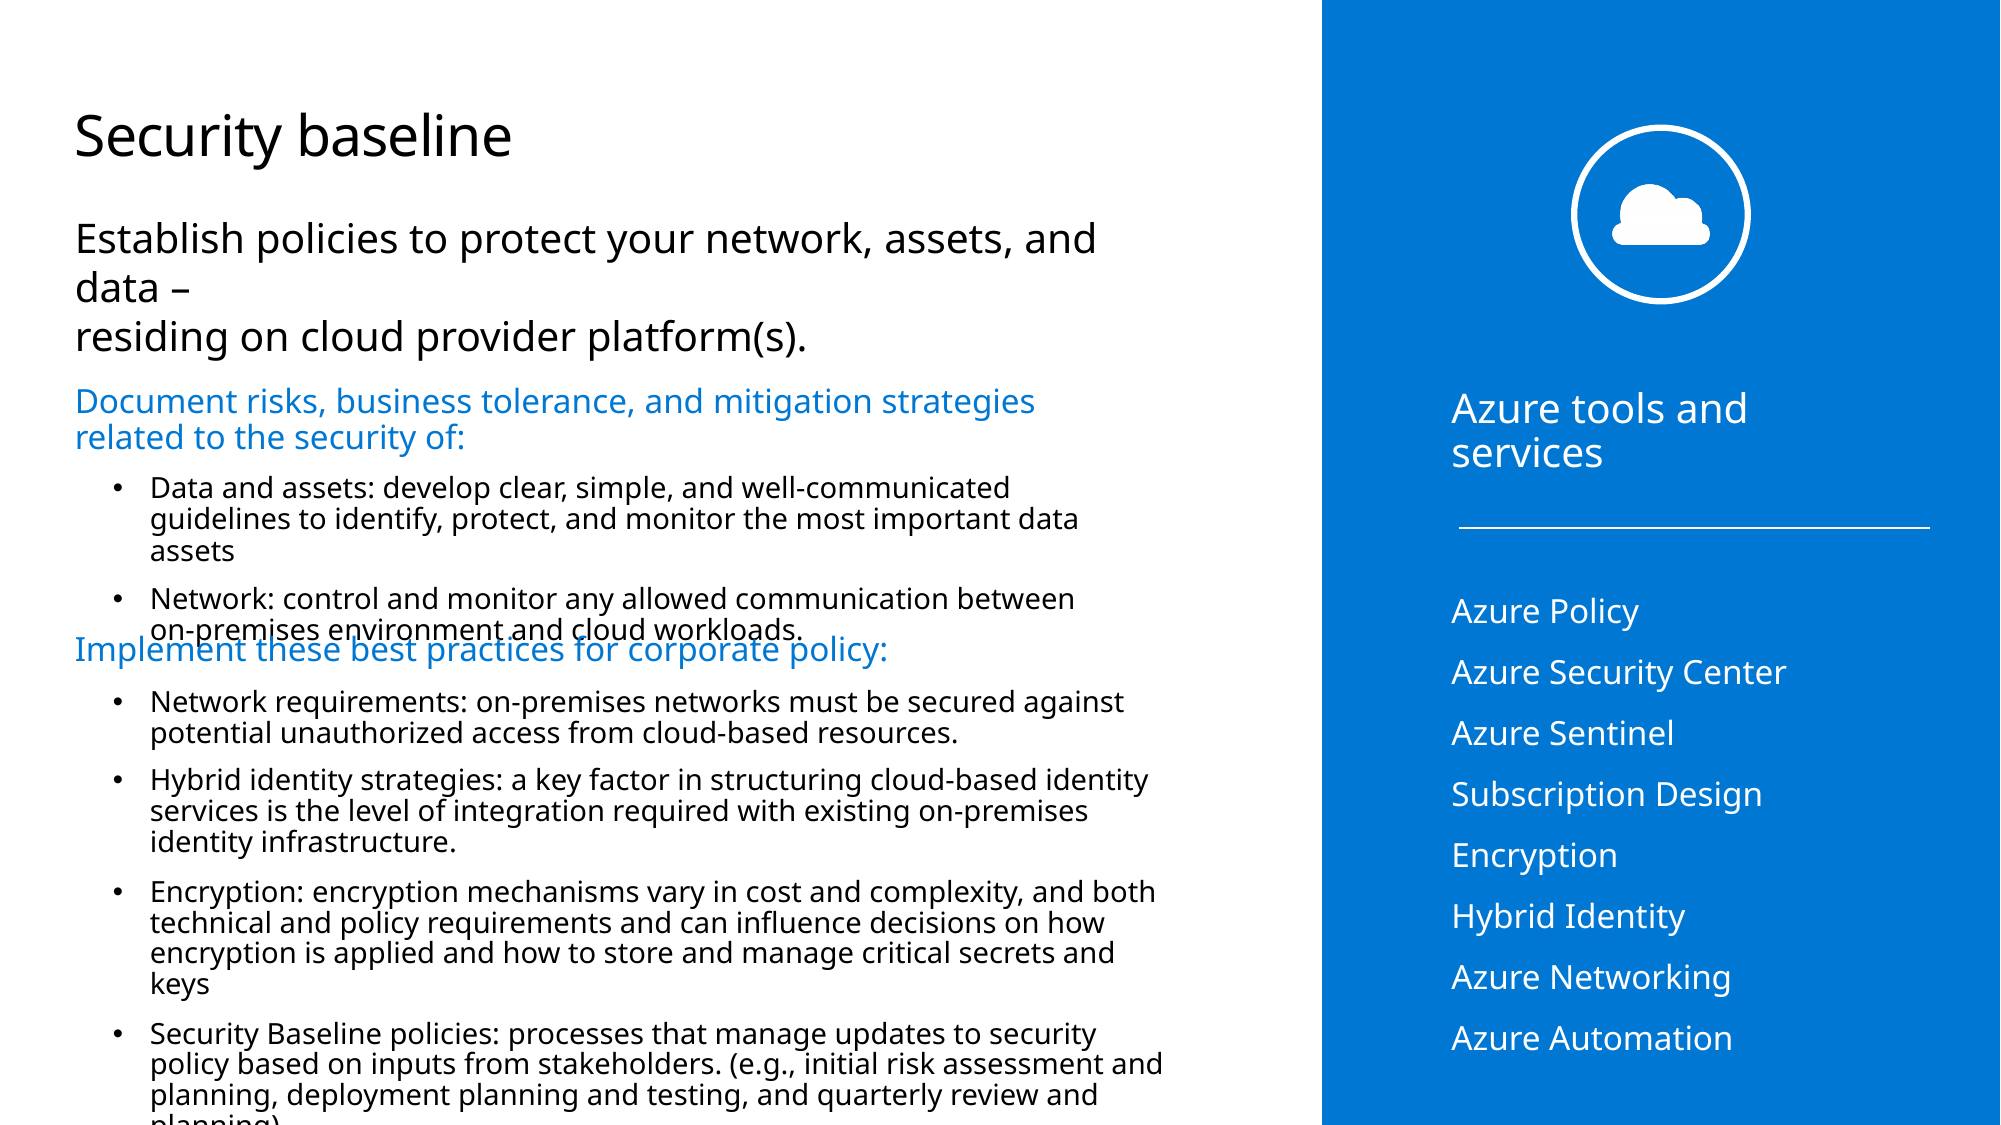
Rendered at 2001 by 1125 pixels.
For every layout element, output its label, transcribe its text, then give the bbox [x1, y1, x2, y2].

list Implement these best practices for corporate policy: Network requirements: on-premises networks must be secured against potential unauthorized access from cloud-based resources. Hybrid identity strategies: a key factor in structuring cloud-based identity services is the level of integration required with existing on-premises identity infrastructure. Encryption: encryption mechanisms vary in cost and complexity, and both technical and policy requirements and can influence decisions on how encryption is applied and how to store and manage critical secrets and keys Security Baseline policies: processes that manage updates to security policy based on inputs from stakeholders. (e.g., initial risk assessment and planning, deployment planning and testing, and quarterly review and planning) [74, 617, 1196, 1114]
list Document risks, business tolerance, and mitigation strategies related to the security of: Data and assets: develop clear, simple, and well-communicated guidelines to identify, protect, and monitor the most important data assets Network: control and monitor any allowed communication between on-premises environment and cloud workloads. [74, 369, 1175, 617]
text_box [1573, 127, 1749, 302]
list Azure tools and services [1451, 373, 1840, 494]
title Security baseline [74, 102, 524, 179]
list Azure Policy Azure Security Center Azure Sentinel Subscription Design Encryption Hybrid Identity Azure Networking Azure Automation [1451, 580, 1819, 1078]
list Establish policies to protect your network, assets, and data – residing on cloud provider platform(s). [74, 197, 1196, 314]
